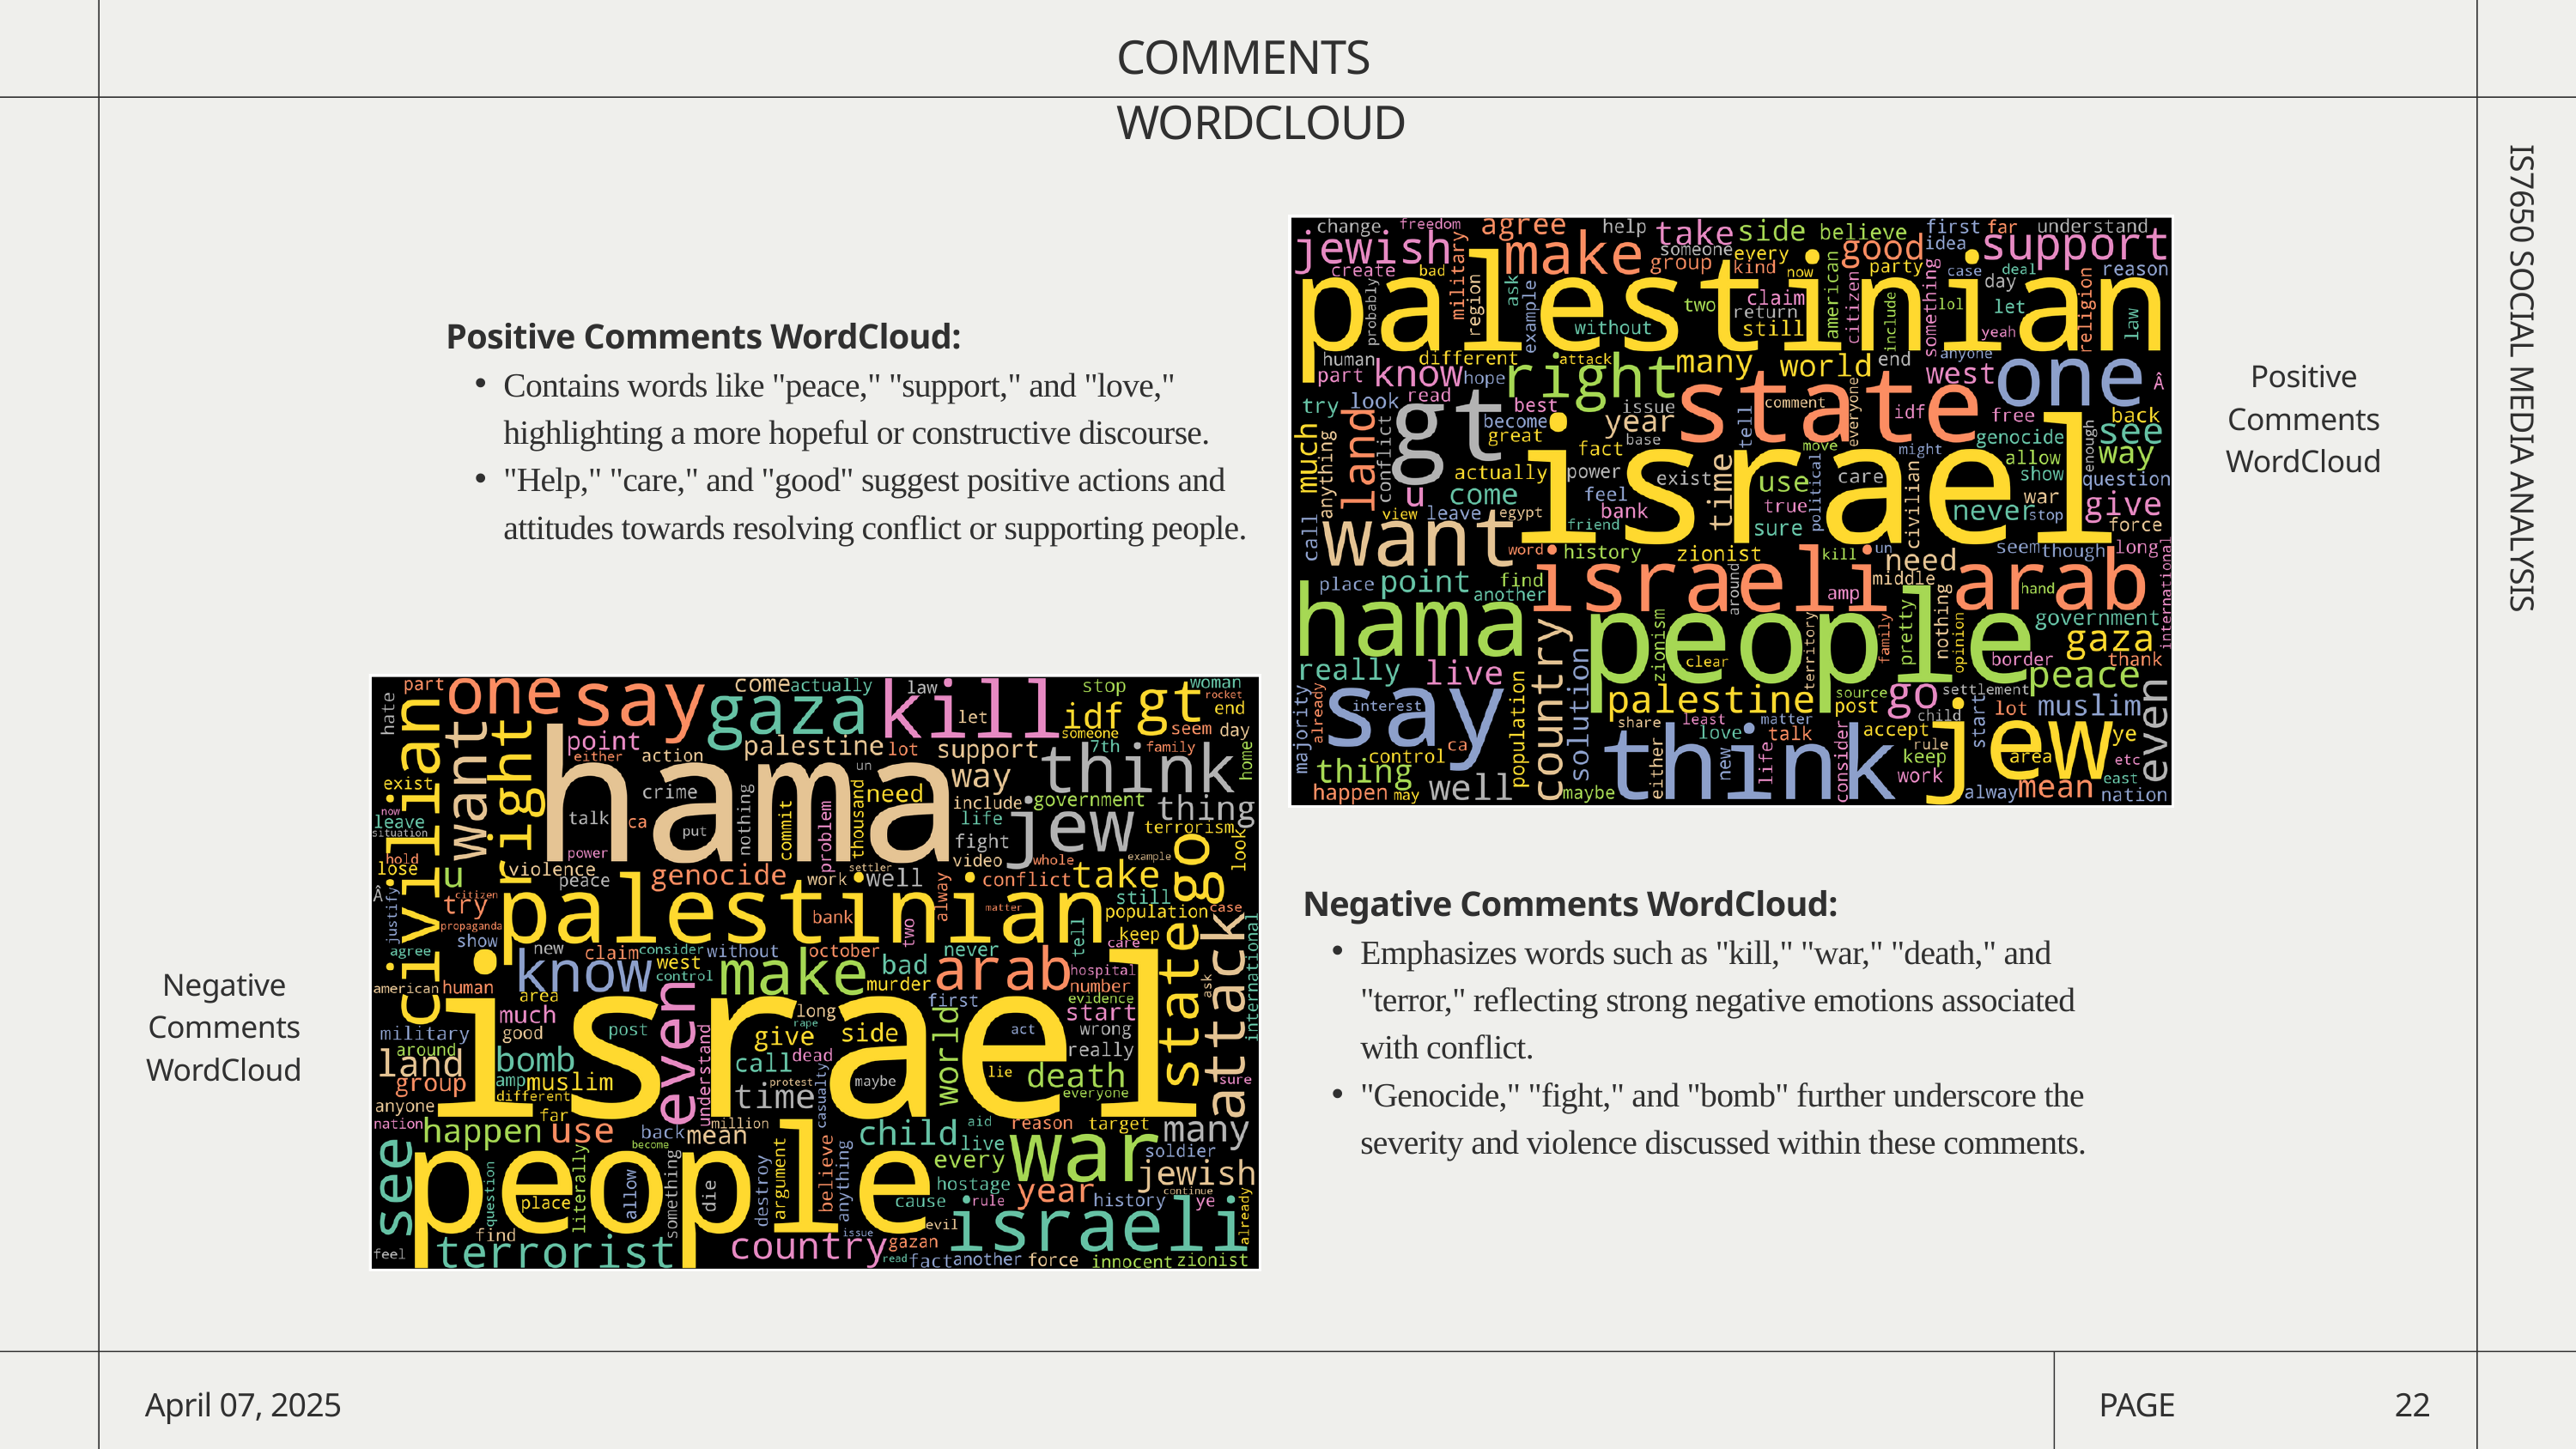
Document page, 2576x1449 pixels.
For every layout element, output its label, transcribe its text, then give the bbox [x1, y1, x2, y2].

text_box Negative Comments WordCloud: Emphasizes words such as "kill," "war," "death," and "terror," reflecting strong negative emotions associated with conflict. "Genocide," "fight," and "bomb" further underscore the severity and violence discussed within these comments. [1303, 876, 2118, 1161]
text_box [368, 674, 1261, 1271]
text_box IS7650 SOCIAL MEDIA ANALYSIS [2504, 144, 2549, 640]
text_box 22 [2264, 1378, 2432, 1423]
text_box April 07, 2025 [144, 1378, 641, 1423]
text_box Positive Comments WordCloud [2200, 350, 2407, 479]
text_box Negative Comments WordCloud [120, 959, 327, 1088]
text_box COMMENTS WORDCLOUD [1116, 18, 1531, 149]
text_box [1287, 215, 2174, 808]
text_box PAGE [2099, 1378, 2264, 1423]
text_box Positive Comments WordCloud: Contains words like "peace," "support," and "love," highlighting a more hopeful or constructive discourse. "Help," "care," and "good" suggest positive actions and attitudes towards resolving conflict or supporting people. [446, 308, 1261, 547]
